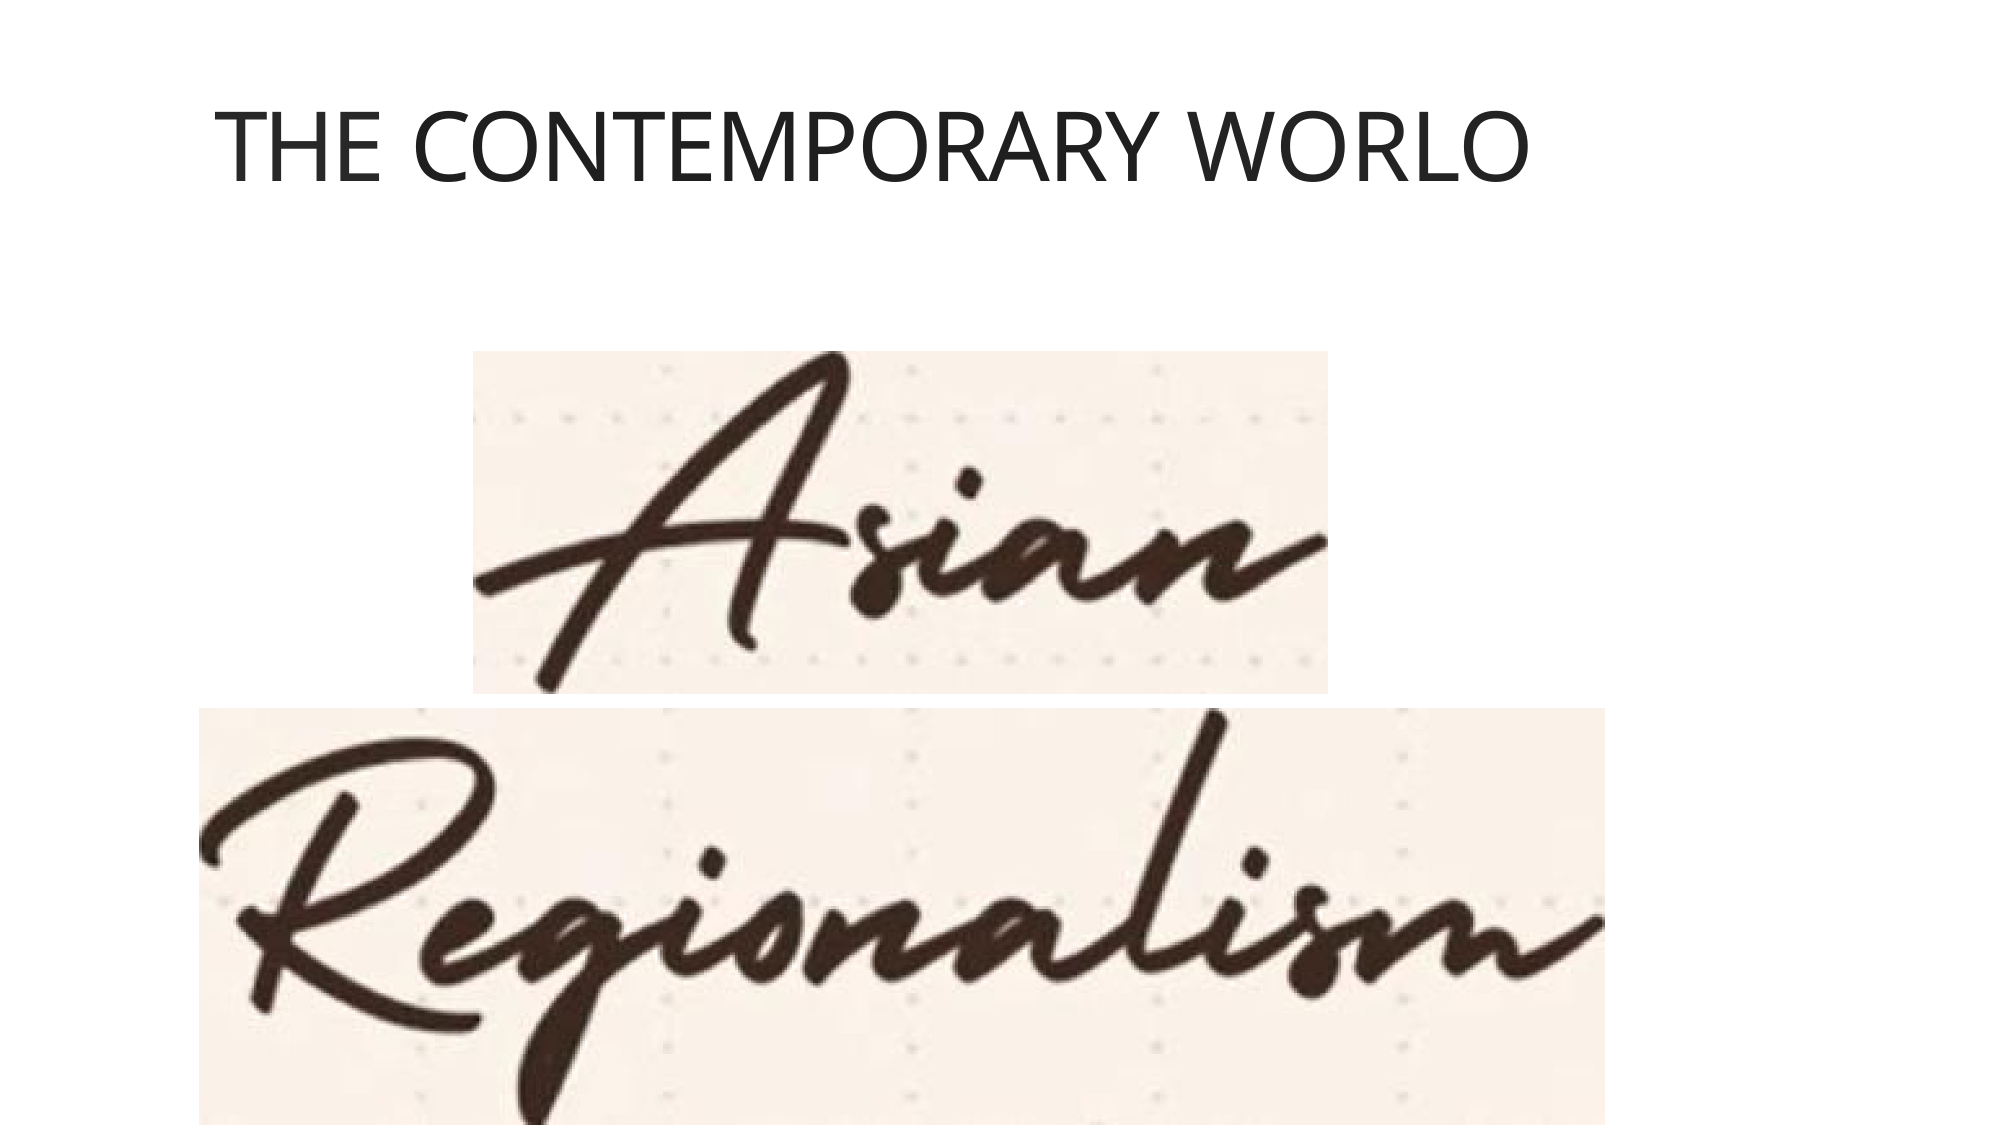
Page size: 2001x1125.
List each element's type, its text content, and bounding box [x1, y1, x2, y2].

picture [199, 708, 1606, 1125]
picture [473, 351, 1329, 695]
title THE CONTEMPORARY WORLO [56, 0, 1944, 273]
